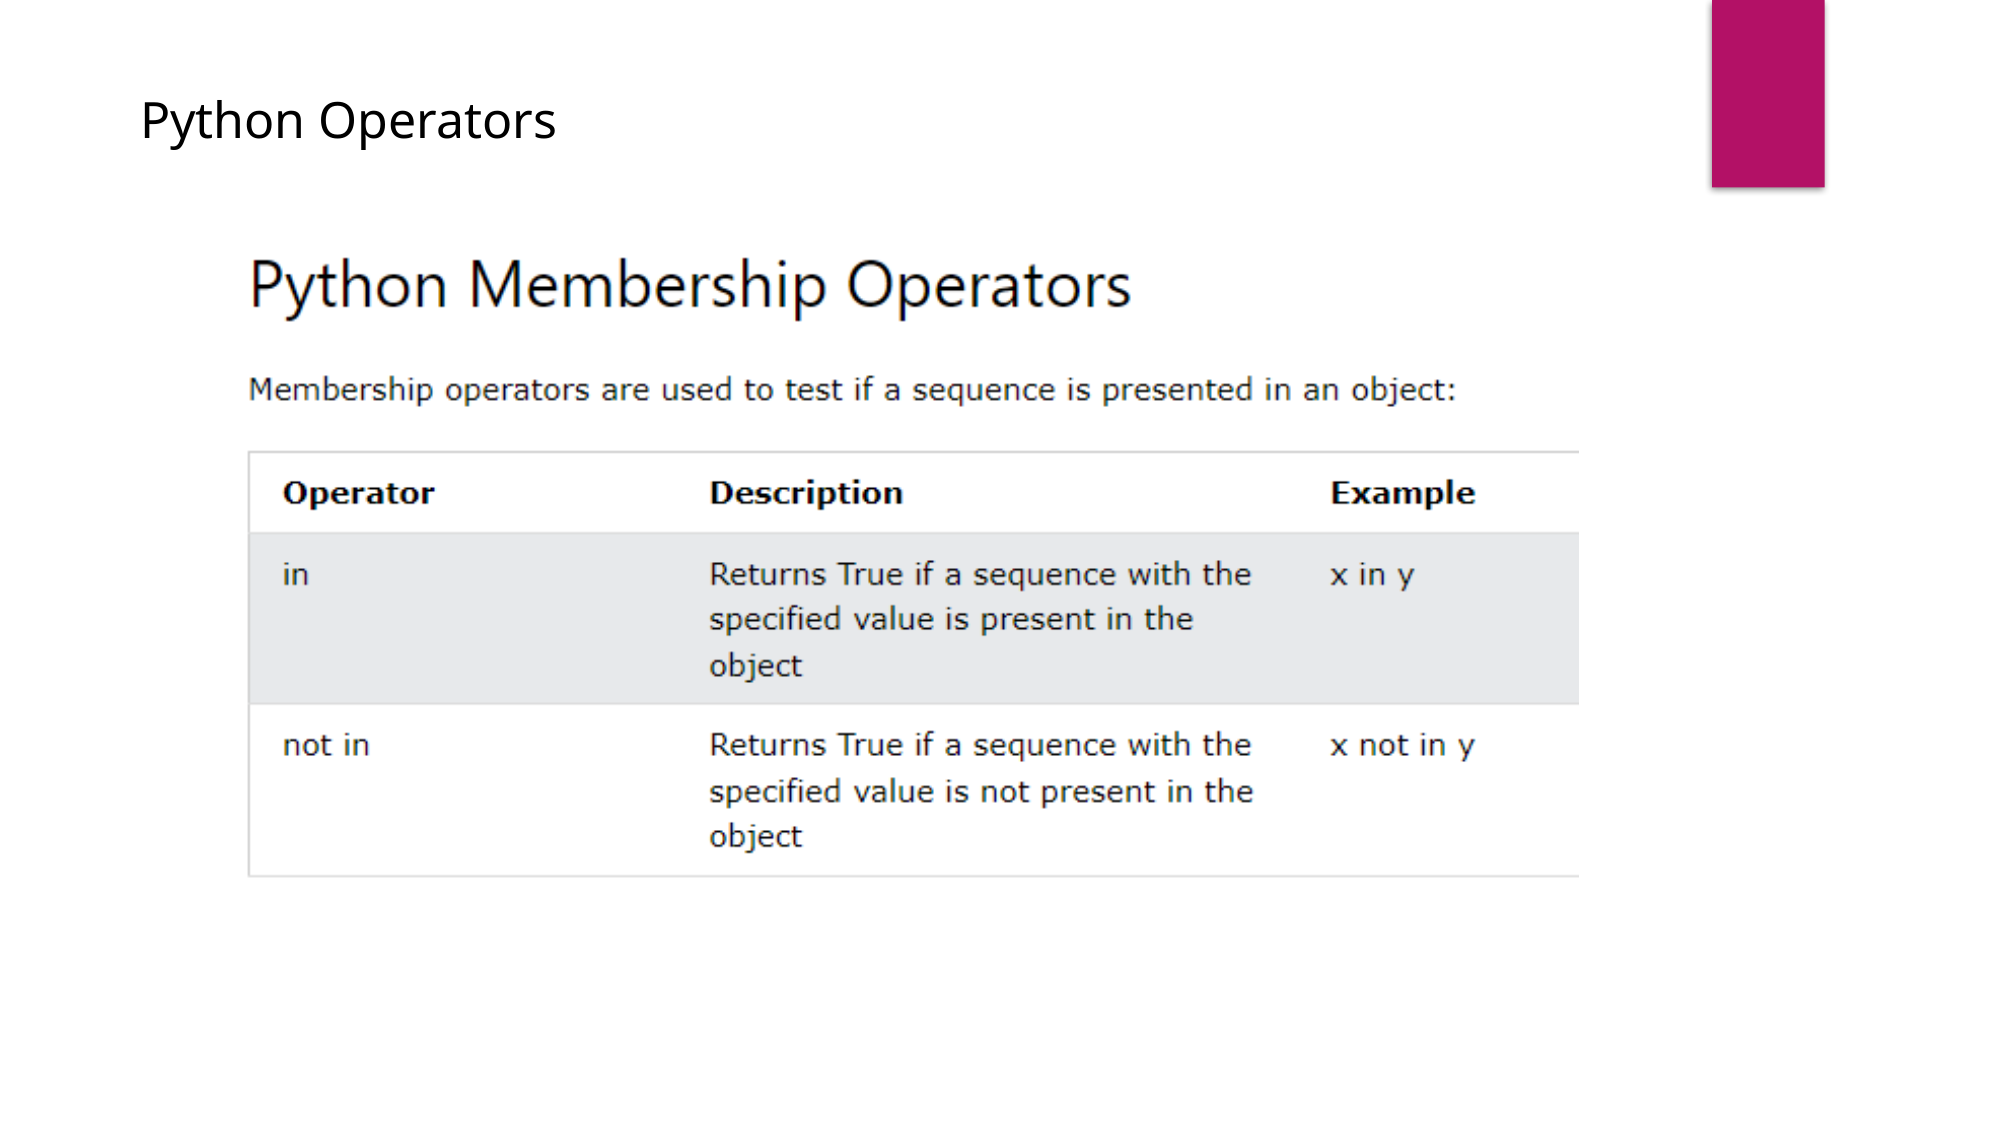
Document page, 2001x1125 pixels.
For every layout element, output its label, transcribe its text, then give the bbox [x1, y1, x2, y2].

picture [222, 218, 1579, 896]
text_box Python Operators [125, 81, 968, 156]
